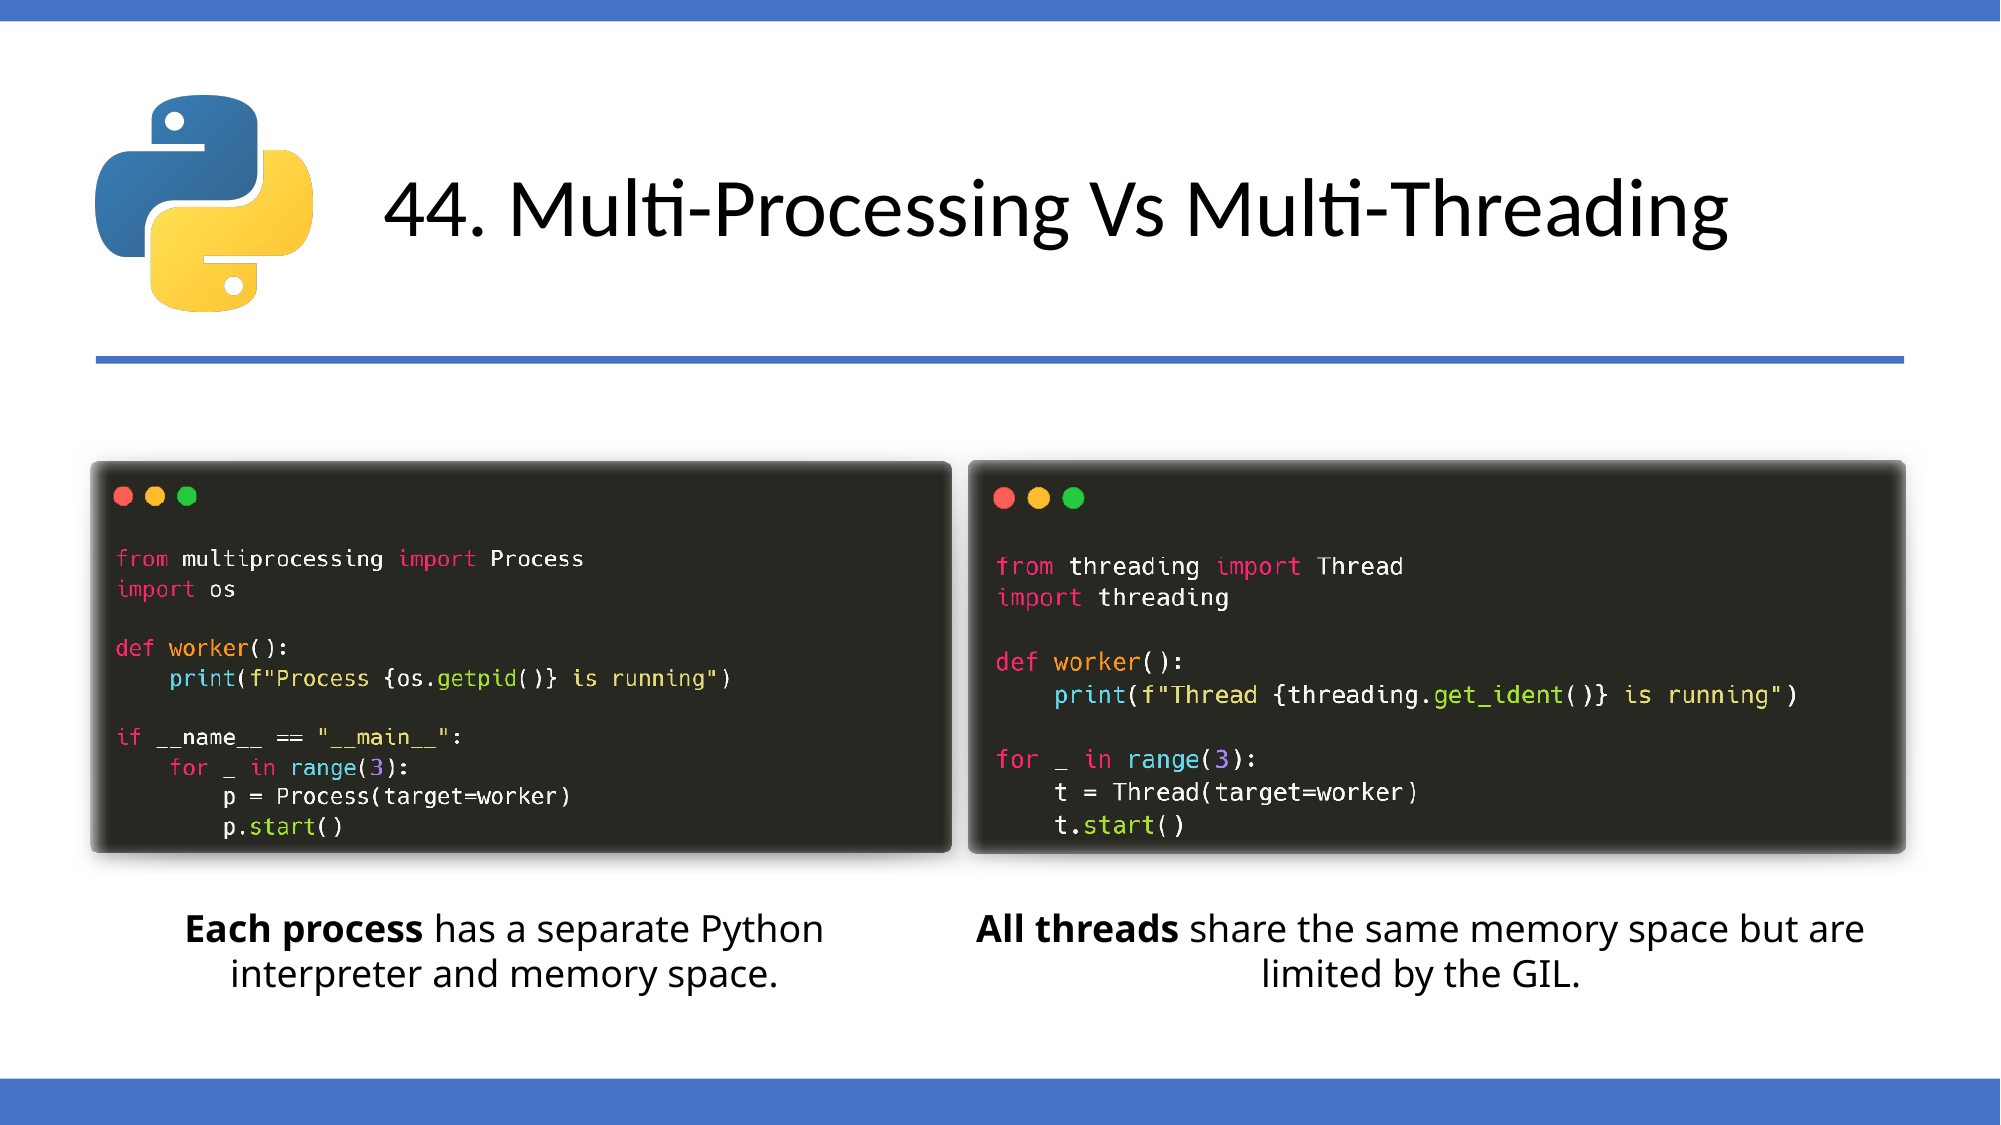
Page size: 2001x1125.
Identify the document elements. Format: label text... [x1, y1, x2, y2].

picture [76, 440, 1924, 875]
text_box [0, 0, 2000, 22]
text_box [95, 355, 1905, 365]
picture [95, 95, 313, 312]
text_box 44. Multi-Processing Vs Multi-Threading [351, 145, 1763, 261]
text_box Each process has a separate Python interpreter and memory space. [76, 897, 934, 1003]
text_box [0, 1077, 2000, 1125]
text_box All threads share the same memory space but are limited by the GIL. [938, 897, 1905, 1003]
